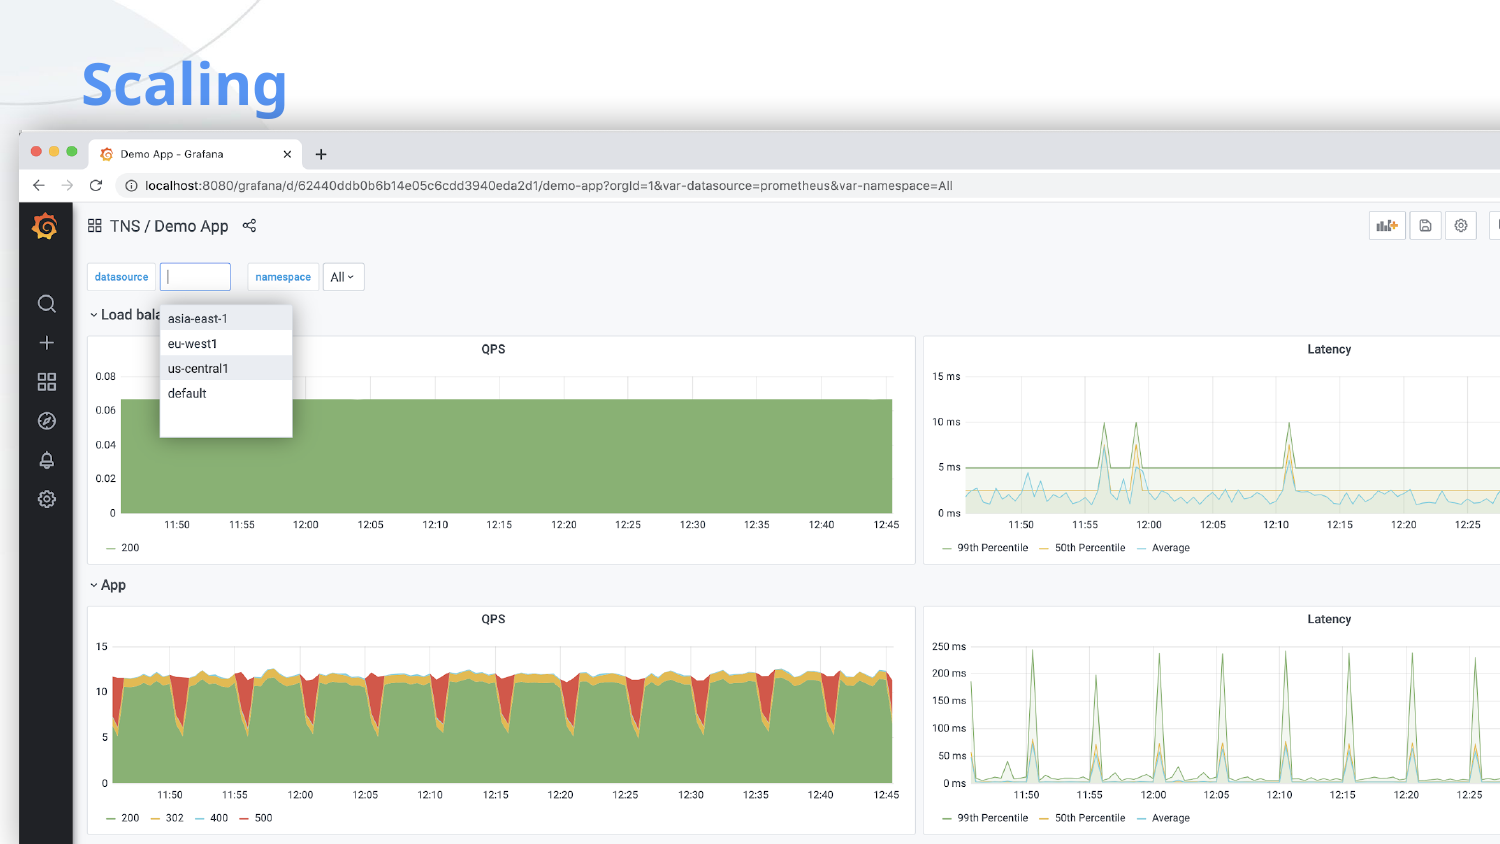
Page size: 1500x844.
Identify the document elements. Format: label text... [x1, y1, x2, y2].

picture [0, 0, 1500, 844]
title Scaling [66, 31, 1426, 71]
